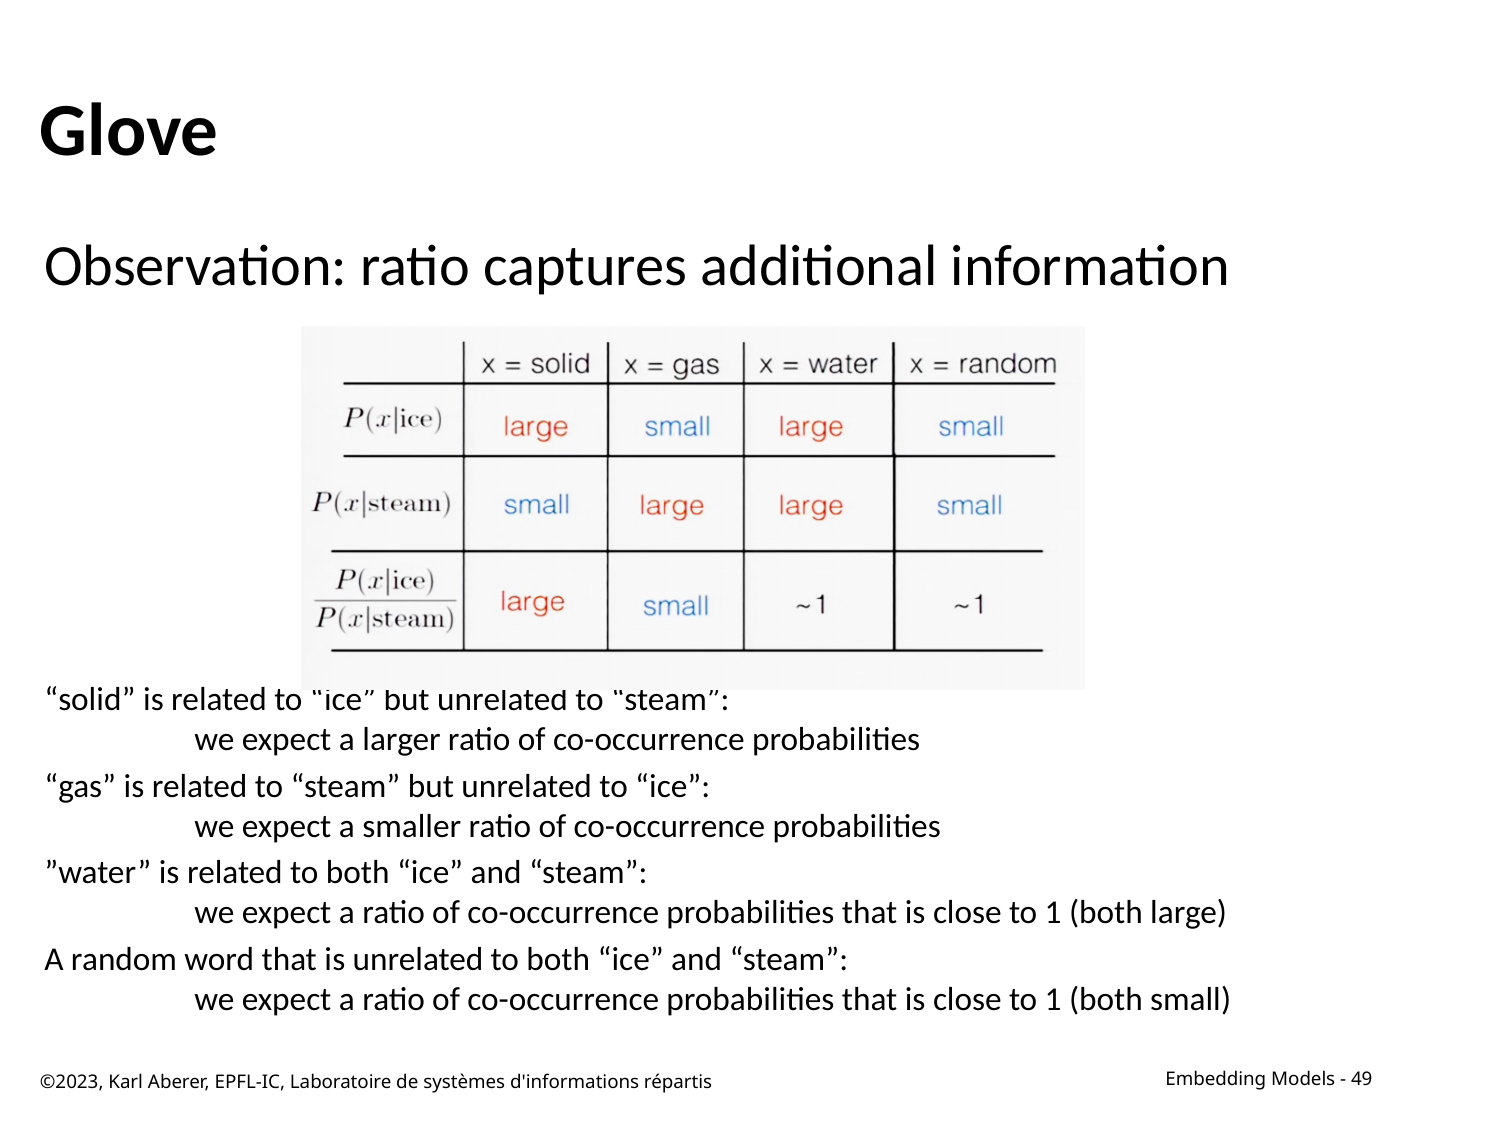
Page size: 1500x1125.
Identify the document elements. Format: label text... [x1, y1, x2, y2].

footer ©2023, Karl Aberer, EPFL-IC, Laboratoire de systèmes d'informations répartis [24, 1062, 988, 1101]
title Glove [24, 49, 1388, 201]
list Observation: ratio captures additional information “solid” is related to “ice” but unrelated to “steam”: we expect a larger ratio of co-occurrence probabilities “gas” is related to “steam” but unrelated to “ice”: we expect a smaller ratio of co-occurrence probabilities ”water” is related to both “ice” and “steam”: we expect a ratio of co-occurrence probabilities that is close to 1 (both large) A random word that is unrelated to both “ice” and “steam”: we expect a ratio of co-occurrence probabilities that is close to 1 (both small) [29, 219, 1393, 1046]
picture [300, 326, 1085, 690]
